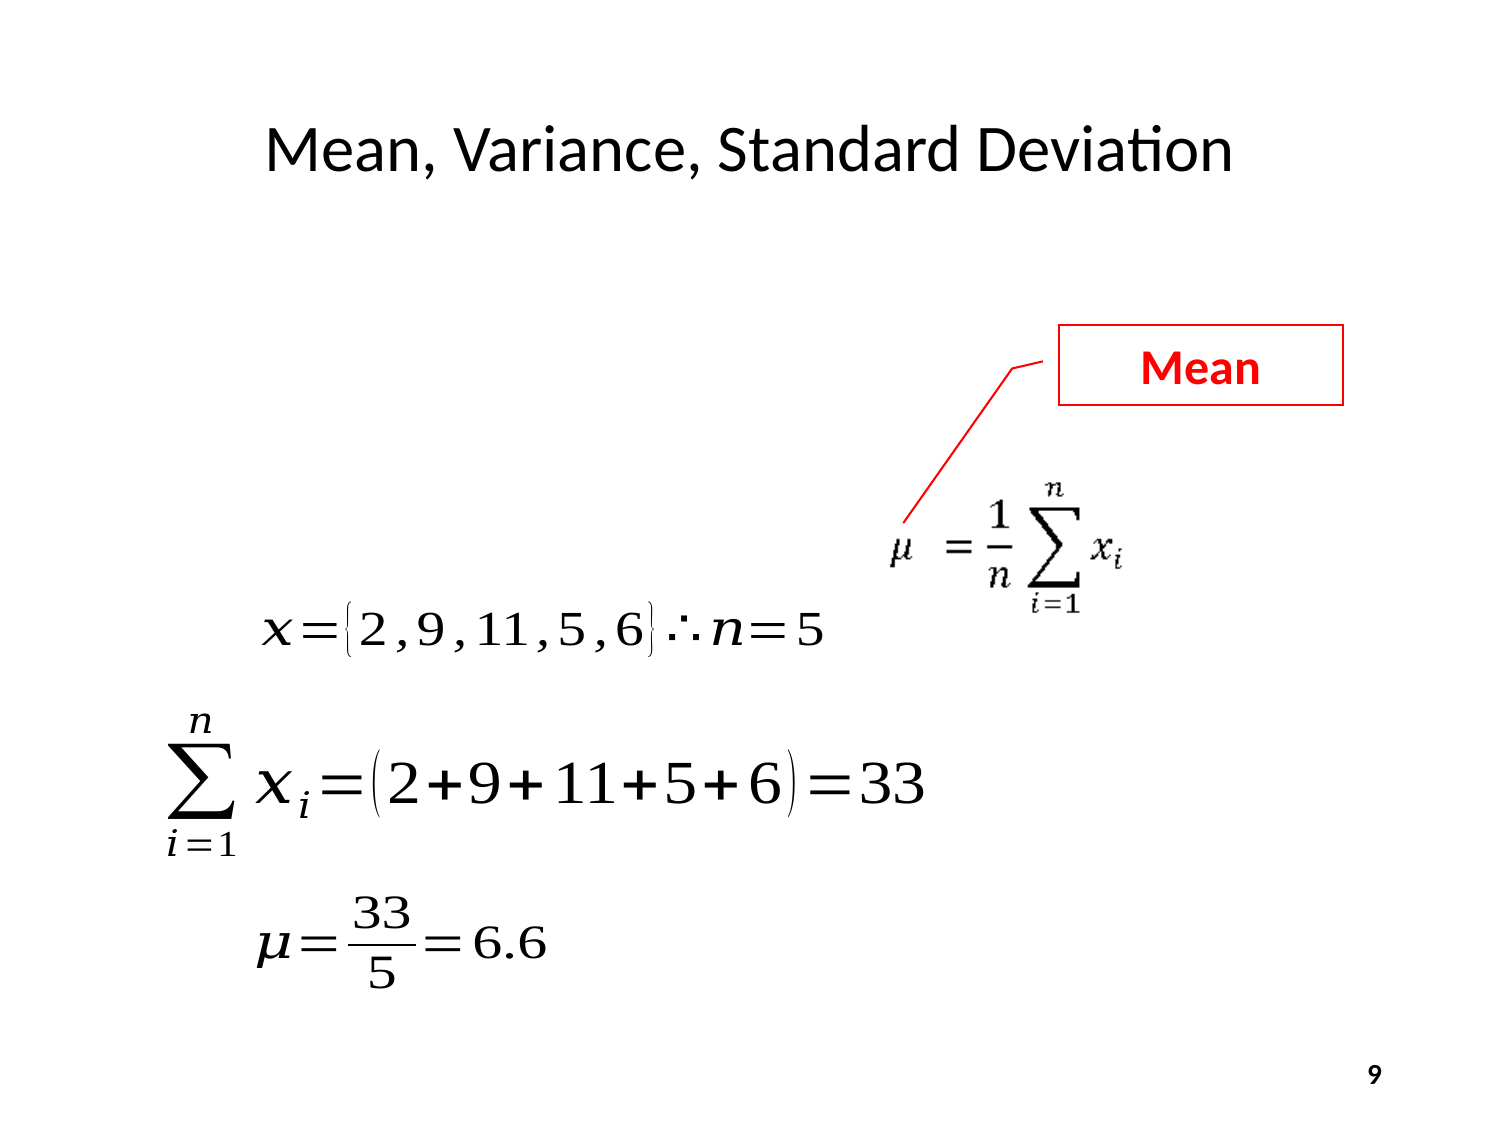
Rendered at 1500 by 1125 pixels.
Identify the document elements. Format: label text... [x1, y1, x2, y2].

text_box Mean [949, 360, 1044, 456]
title Mean, Variance, Standard Deviation [103, 59, 1397, 241]
picture [863, 456, 1161, 668]
slide_number 9 [1059, 1042, 1397, 1103]
text_box Mean [1058, 324, 1344, 406]
